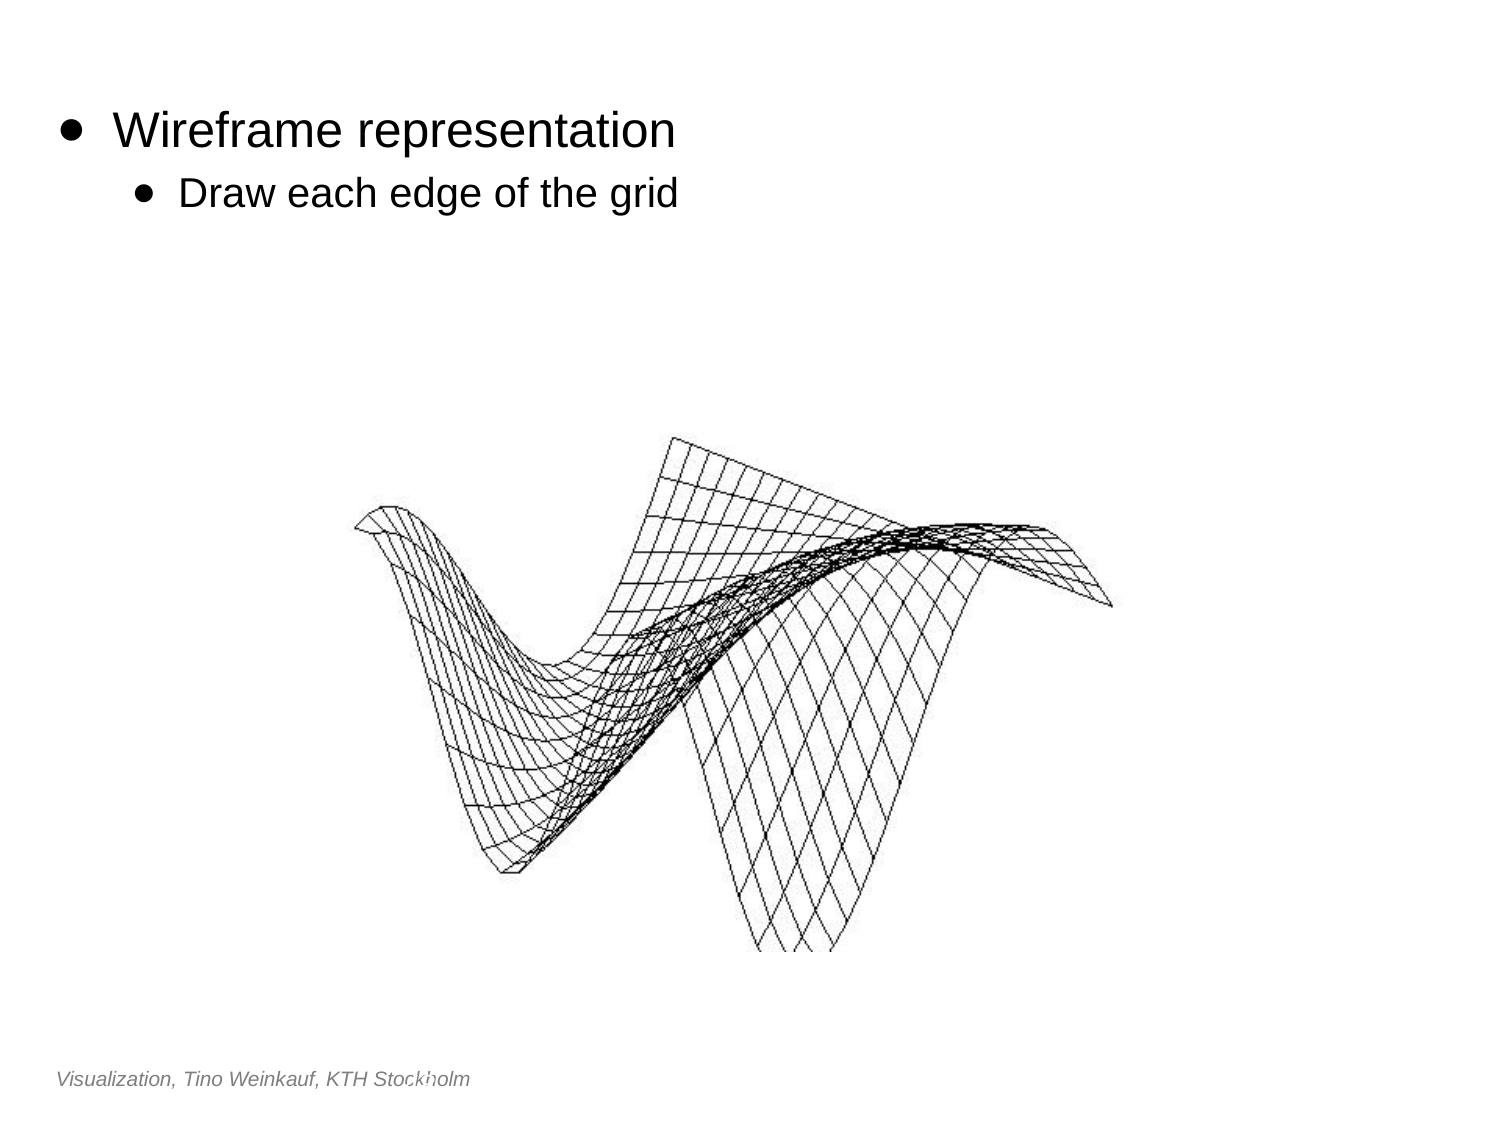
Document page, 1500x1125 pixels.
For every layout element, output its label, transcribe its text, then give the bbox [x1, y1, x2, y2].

list Wireframe representation Draw each edge of the grid [40, 89, 1460, 1036]
picture [247, 405, 1500, 952]
slide_number 48 [0, 1058, 838, 1106]
